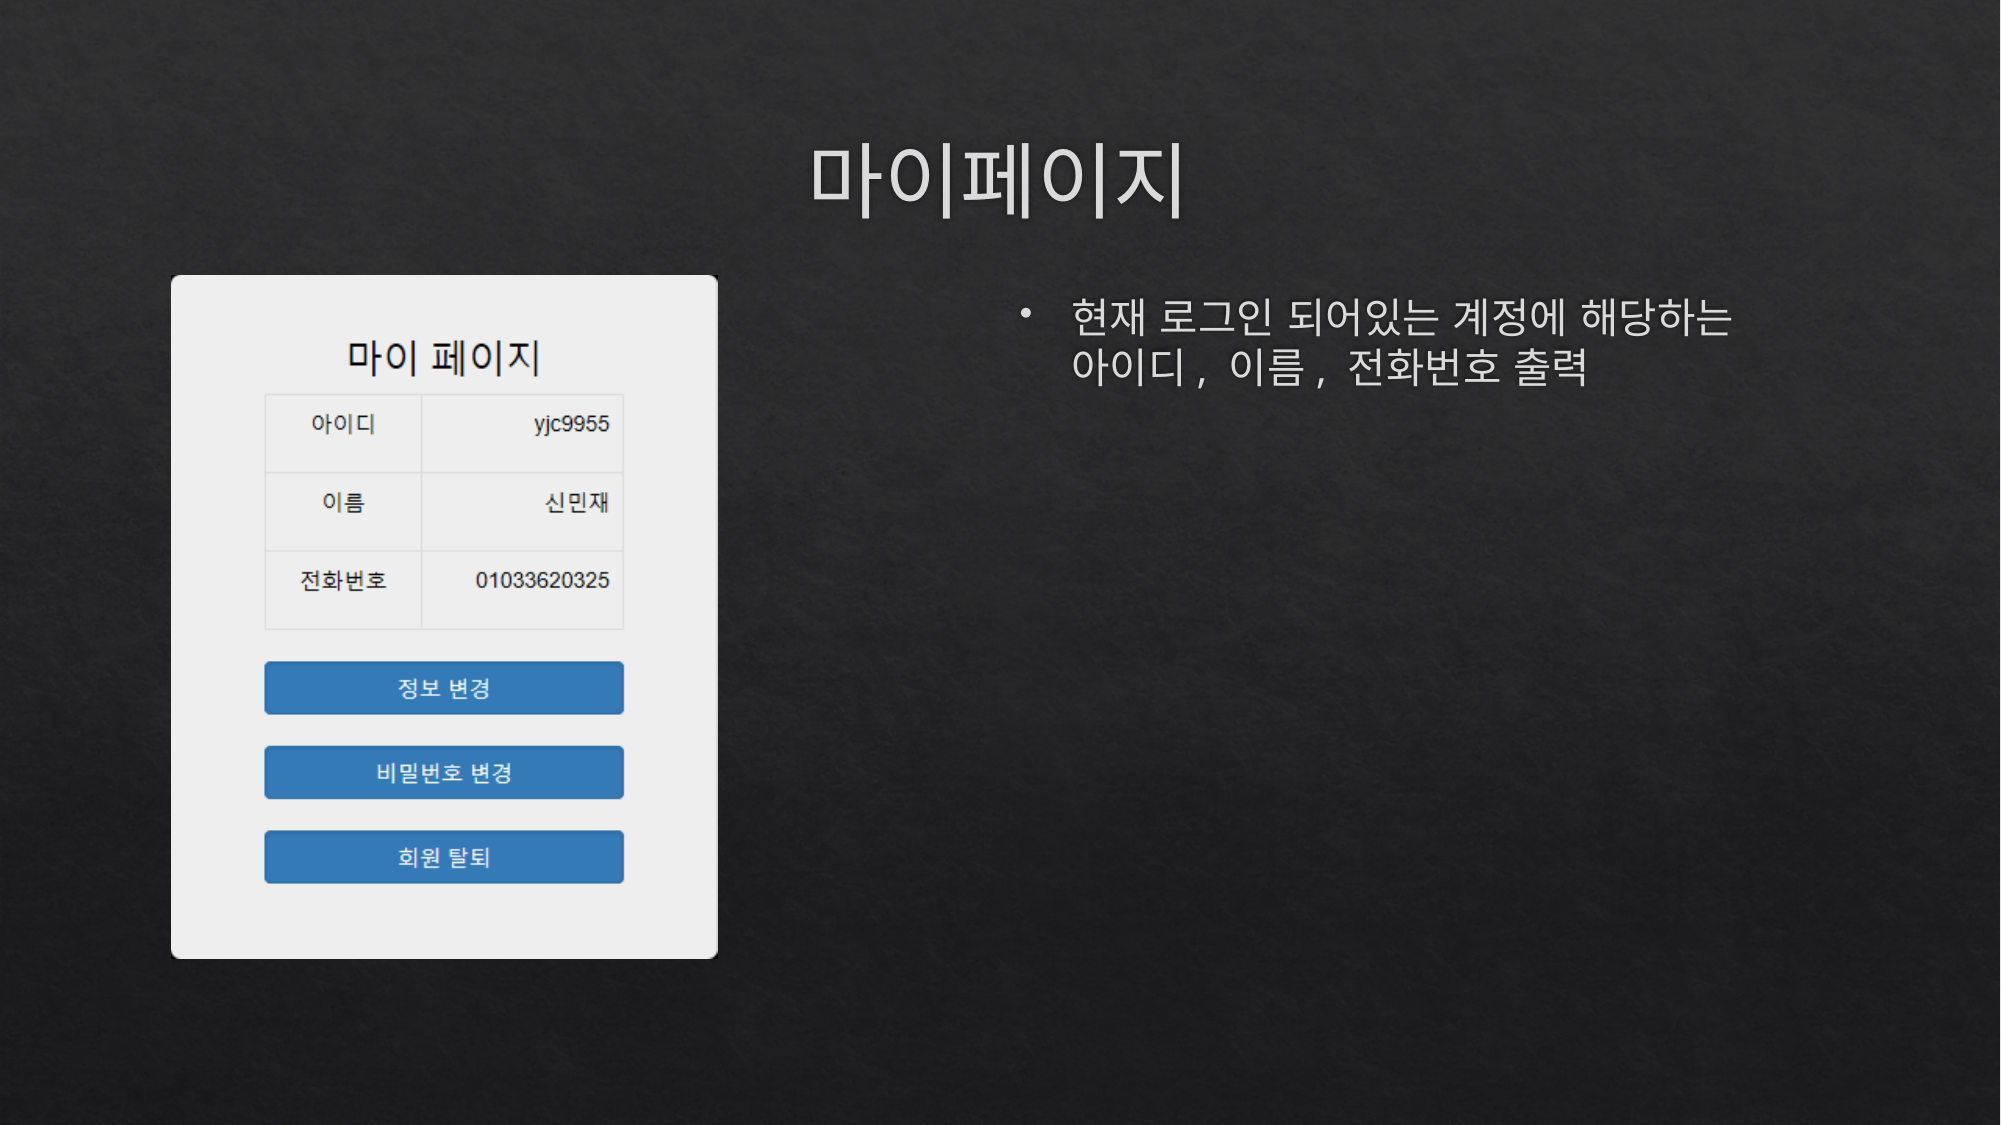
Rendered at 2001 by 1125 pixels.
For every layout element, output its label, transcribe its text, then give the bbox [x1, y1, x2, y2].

title 마이페이지 [149, 99, 1849, 260]
list 현재 로그인 되어있는 계정에 해당하는 아이디, 이름, 전화번호 출력 [999, 284, 1849, 950]
picture [170, 275, 719, 959]
